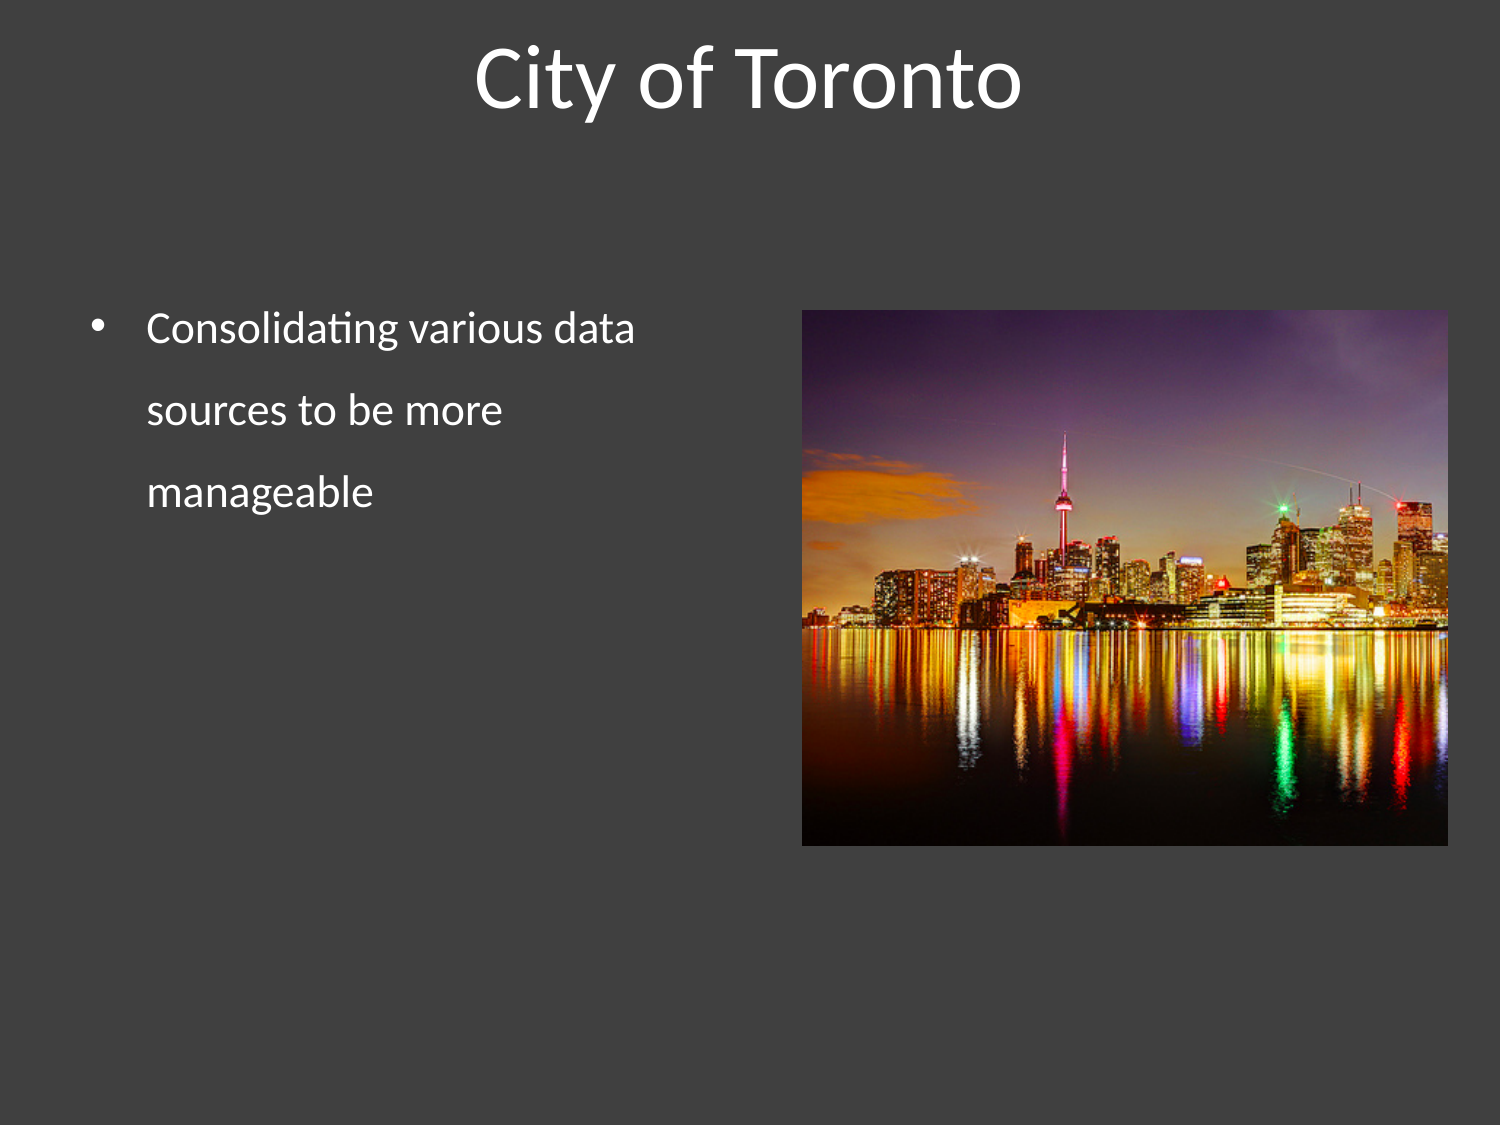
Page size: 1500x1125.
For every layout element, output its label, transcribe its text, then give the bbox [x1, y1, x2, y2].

title City of Toronto [0, 0, 1500, 145]
picture [802, 310, 1448, 847]
list Consolidating various data sources to be more manageable [75, 262, 738, 1005]
